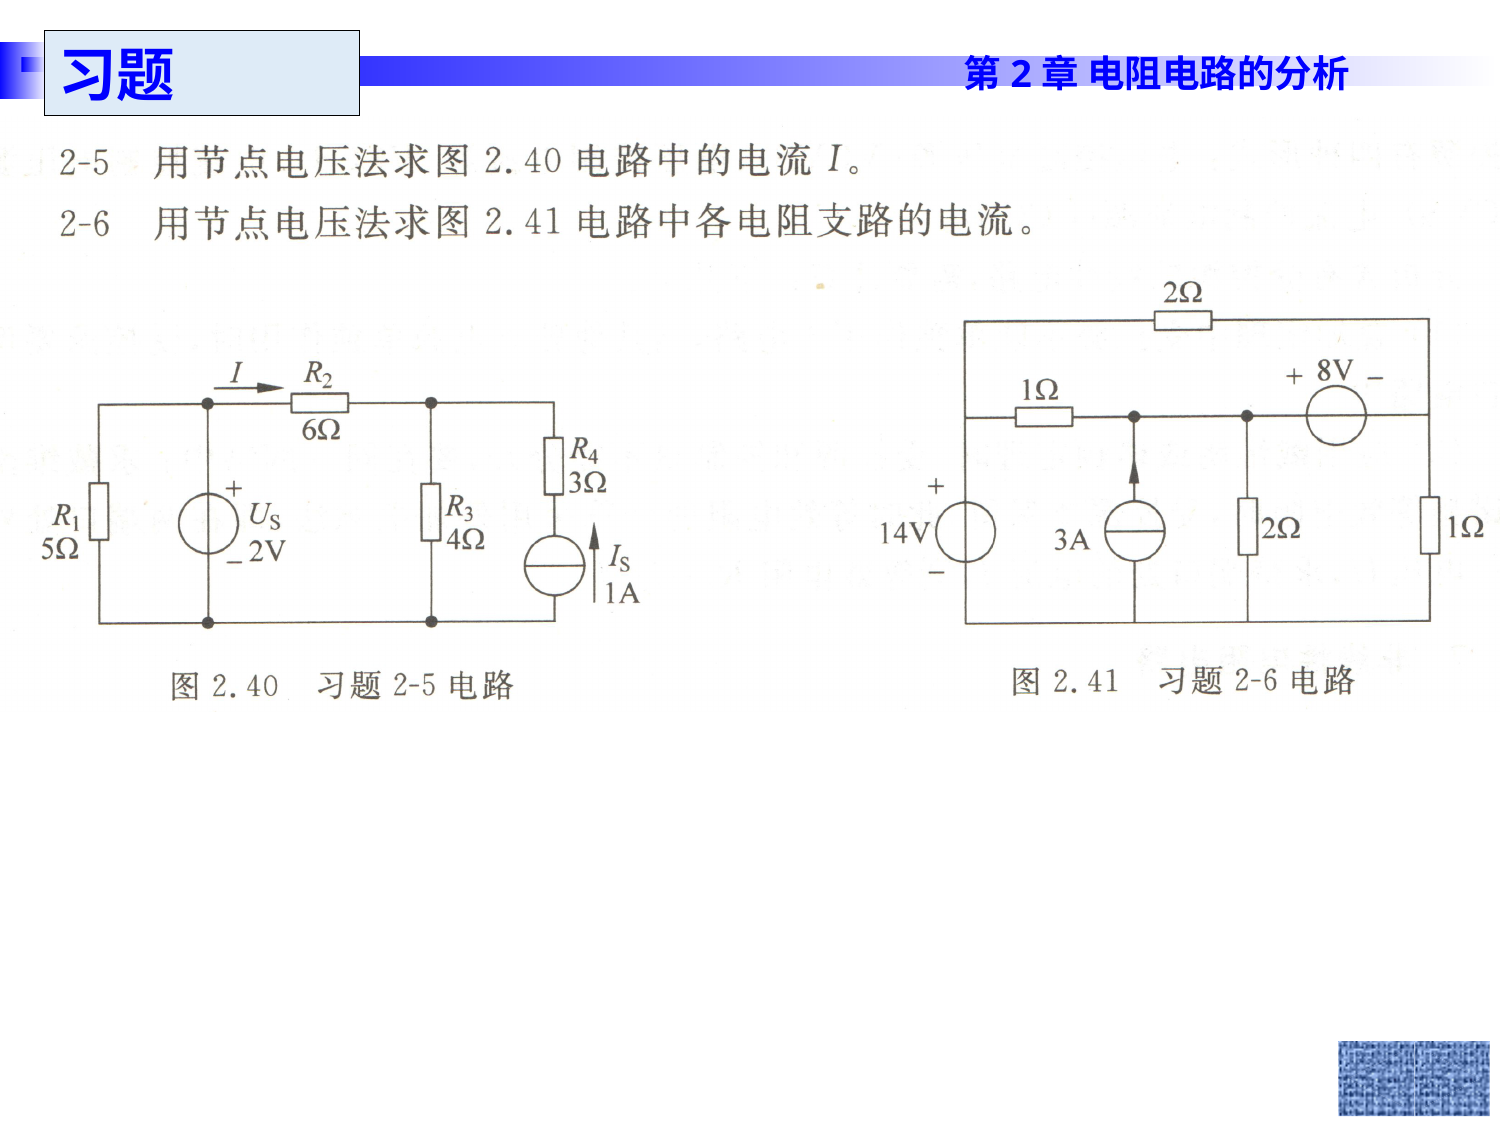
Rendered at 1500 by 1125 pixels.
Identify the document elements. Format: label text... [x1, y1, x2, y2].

text_box [1338, 1041, 1414, 1117]
text_box [1414, 1041, 1490, 1117]
text_box 习题 [44, 30, 360, 116]
picture [0, 116, 1500, 712]
